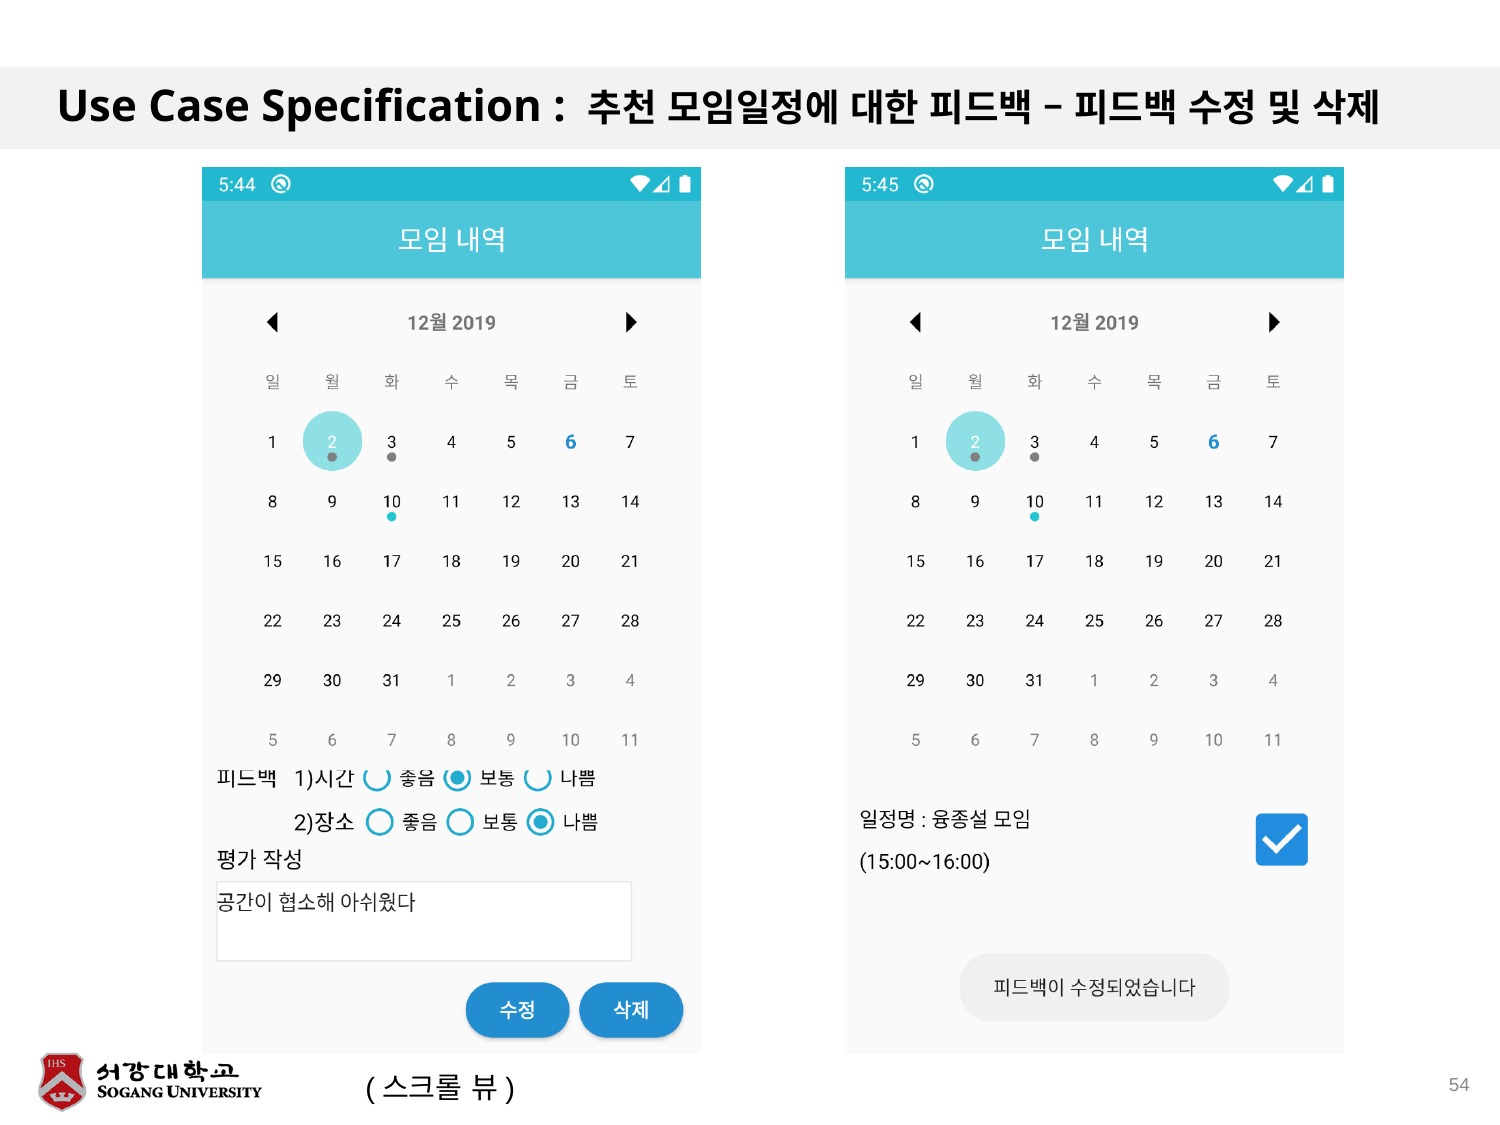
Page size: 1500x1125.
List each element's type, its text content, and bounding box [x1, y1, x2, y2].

picture [0, 167, 701, 1125]
text_box (스크롤 뷰) [350, 1061, 553, 1112]
title Use Case Specification : 추천 모임일정에 대한 피드백 – 피드백 수정 및 삭제 [41, 64, 1459, 149]
slide_number 54 [1147, 1053, 1485, 1114]
picture [845, 167, 1344, 1054]
